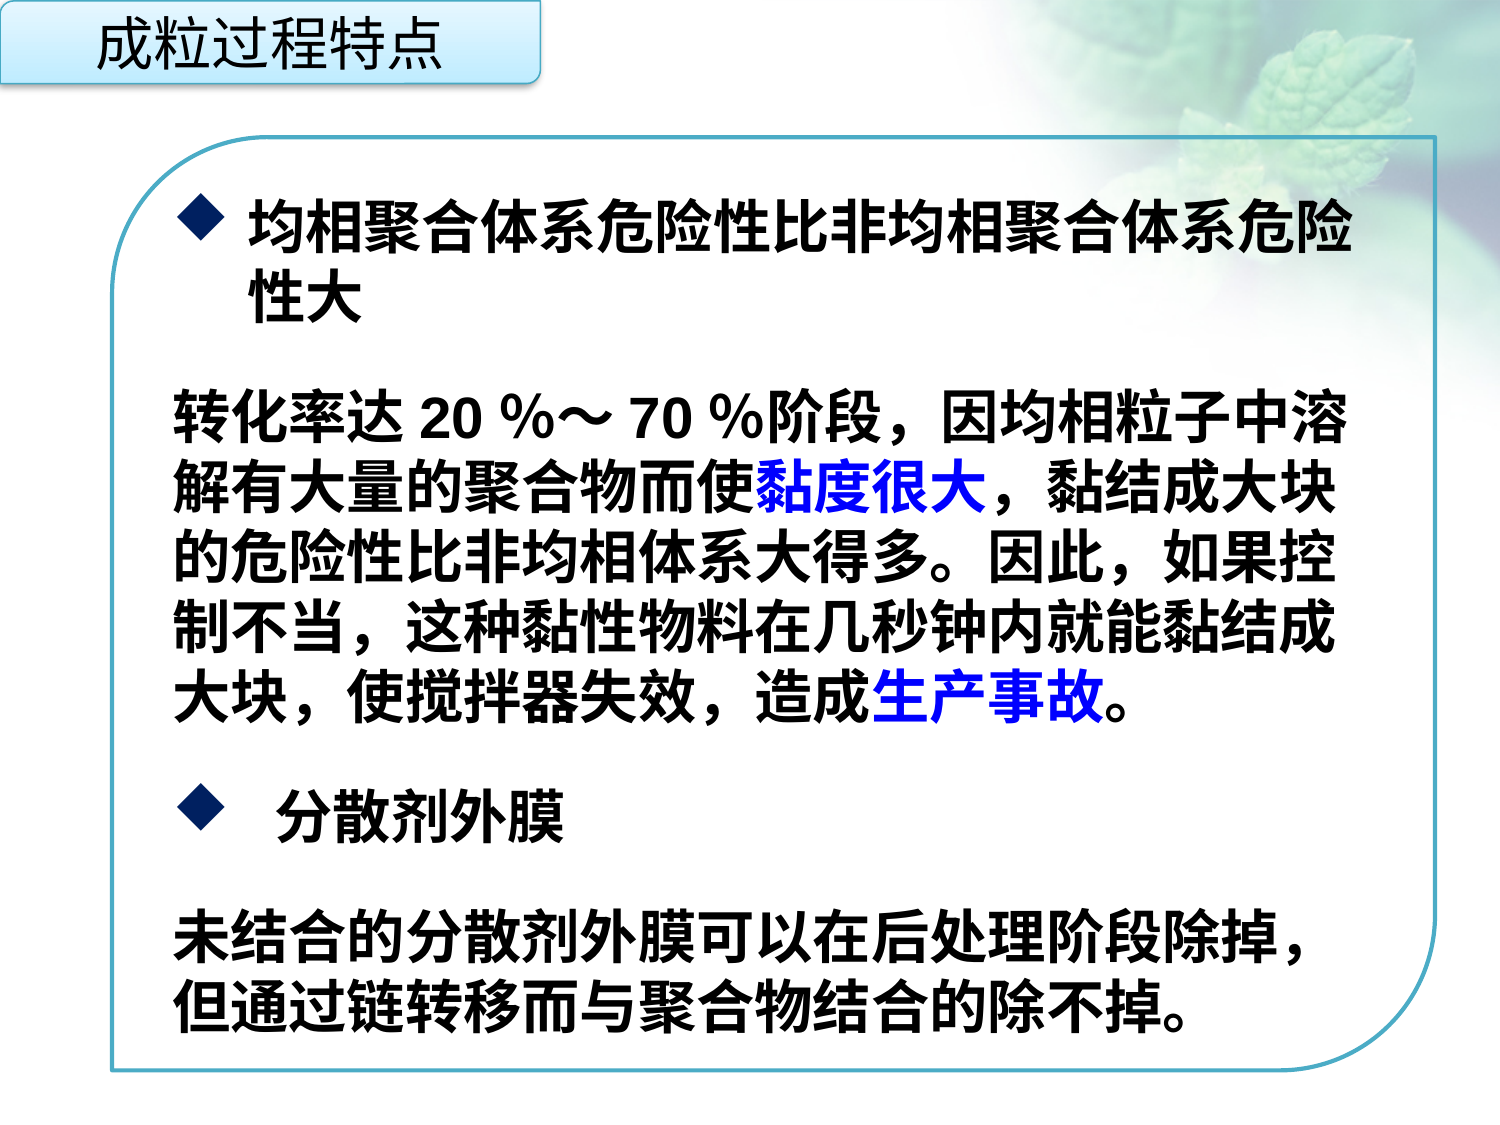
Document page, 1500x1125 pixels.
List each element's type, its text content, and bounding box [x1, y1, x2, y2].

text_box 成粒过程特点 [0, 0, 542, 85]
picture [0, 0, 1500, 1125]
text_box 均相聚合体系危险性比非均相聚合体系危险性大 转化率达20％～70％阶段，因均相粒子中溶解有大量的聚合物而使黏度很大，黏结成大块的危险性比非均相体系大得多。因此，如果控制不当，这种黏性物料在几秒钟内就能黏结成大块，使搅拌器失效，造成生产事故。 分散剂外膜 未结合的分散剂外膜可以在后处理阶段除掉，但通过链转移而与聚合物结合的除不掉。 [109, 135, 1438, 1073]
picture [0, 0, 9, 7]
